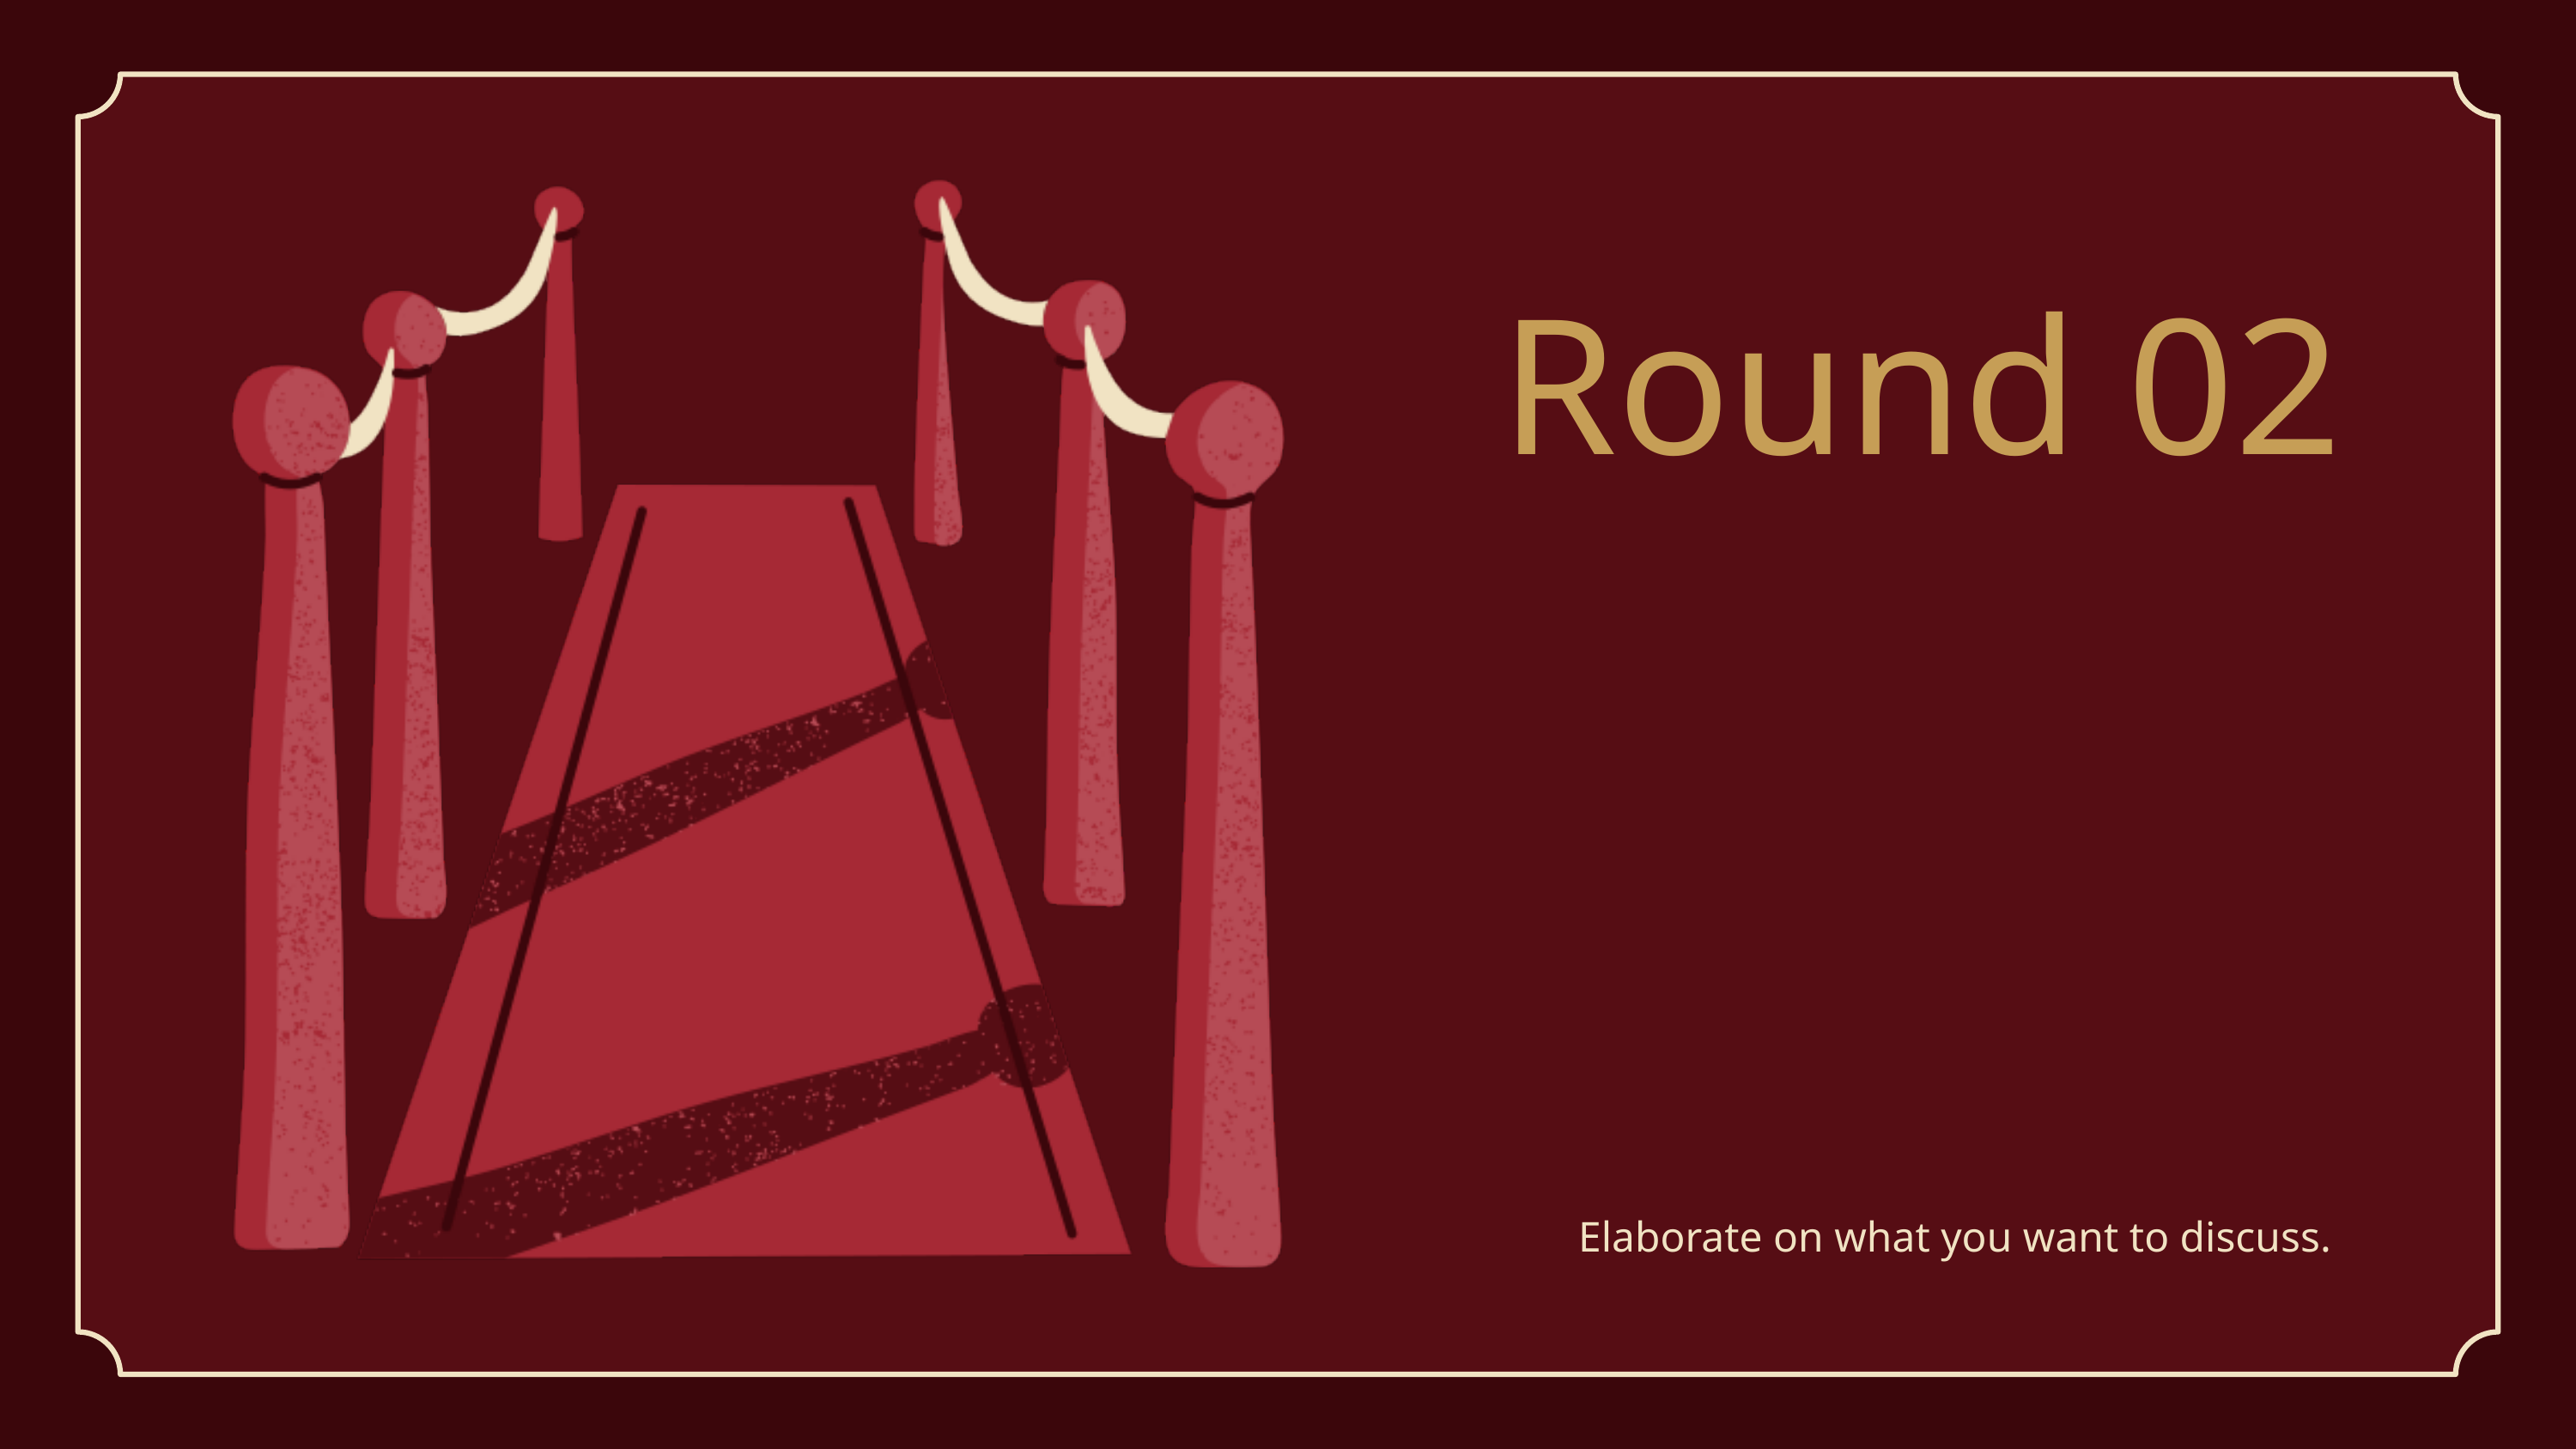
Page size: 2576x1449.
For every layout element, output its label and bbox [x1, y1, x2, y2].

text_box [77, 64, 2499, 1375]
